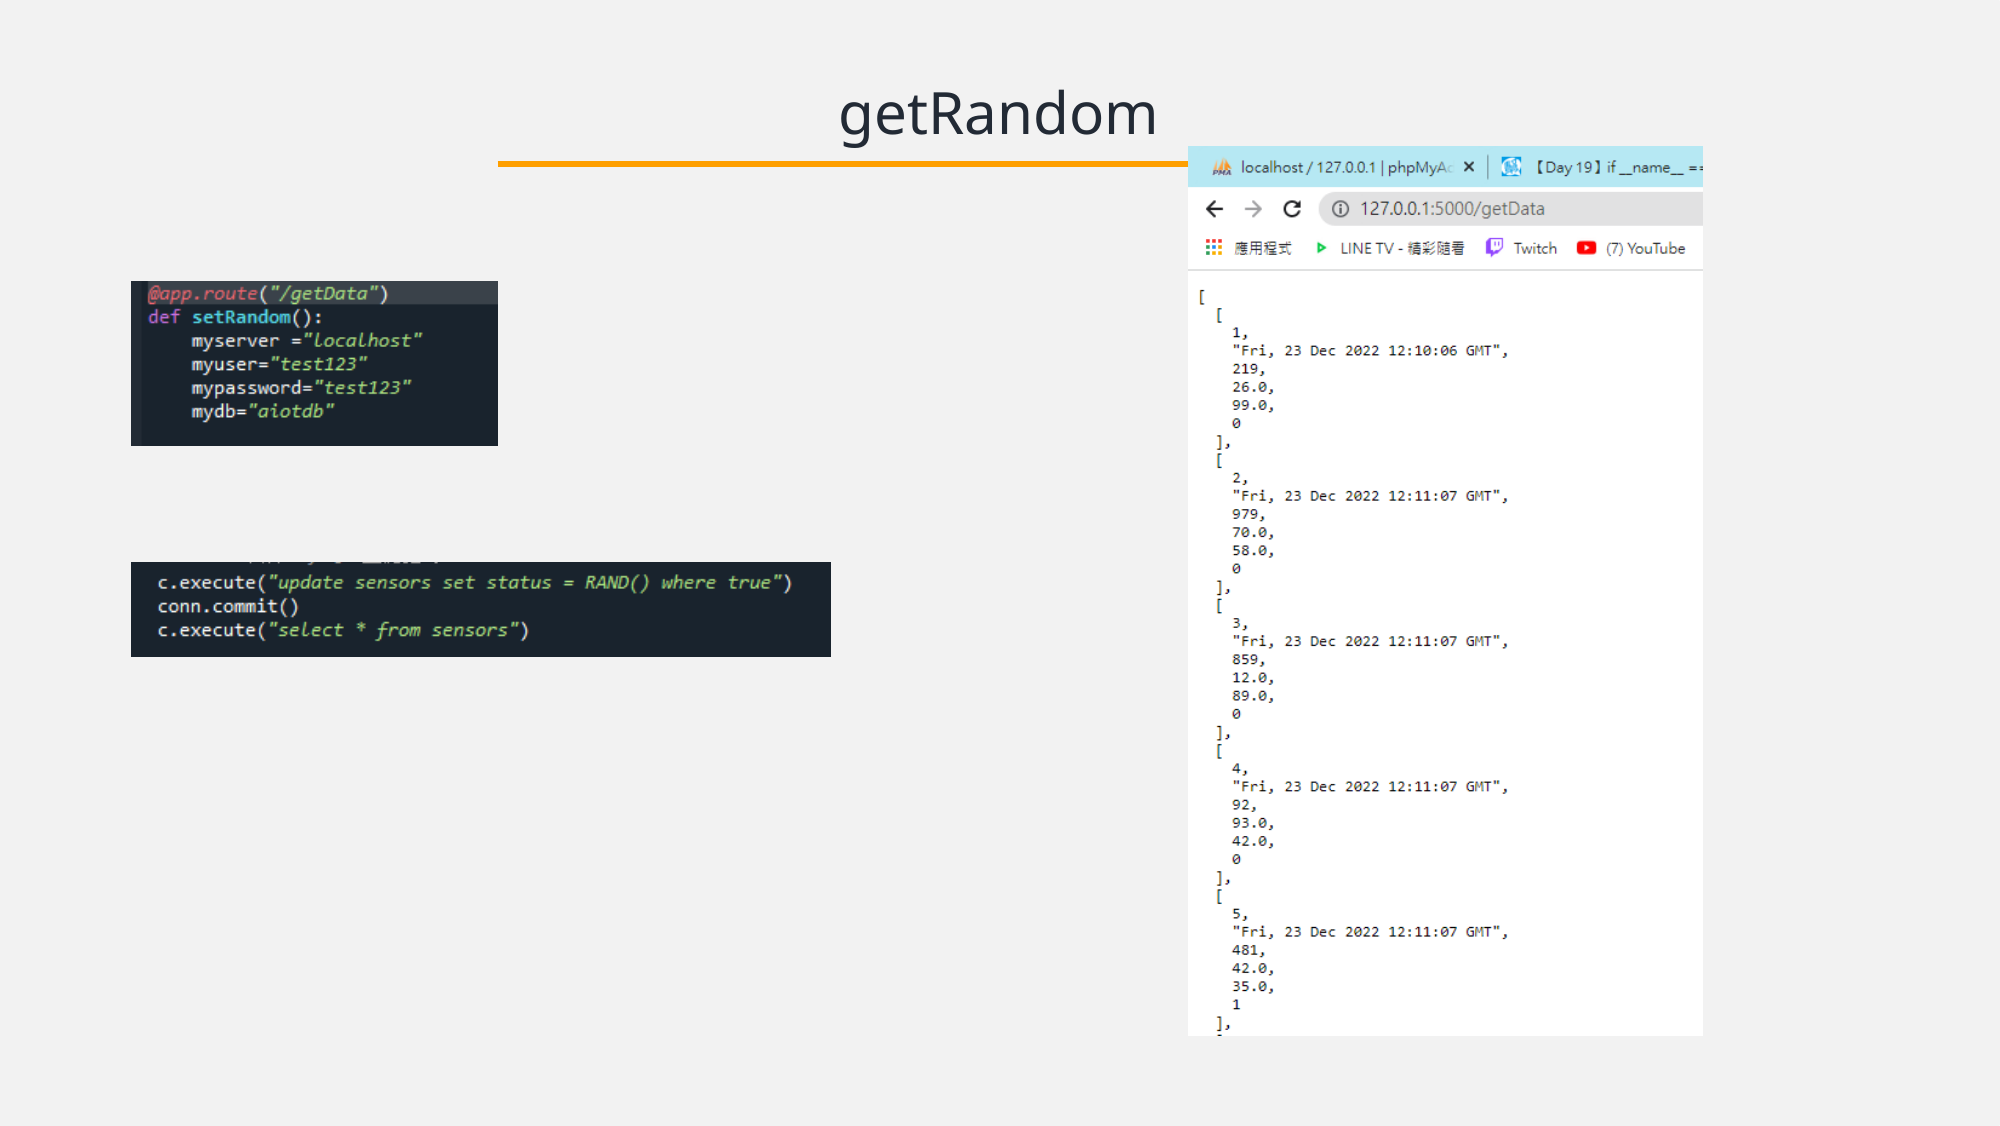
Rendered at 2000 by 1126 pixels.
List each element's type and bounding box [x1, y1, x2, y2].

text_box [497, 75, 1501, 165]
picture [131, 280, 498, 446]
picture [131, 562, 831, 657]
picture [1188, 146, 1703, 1036]
